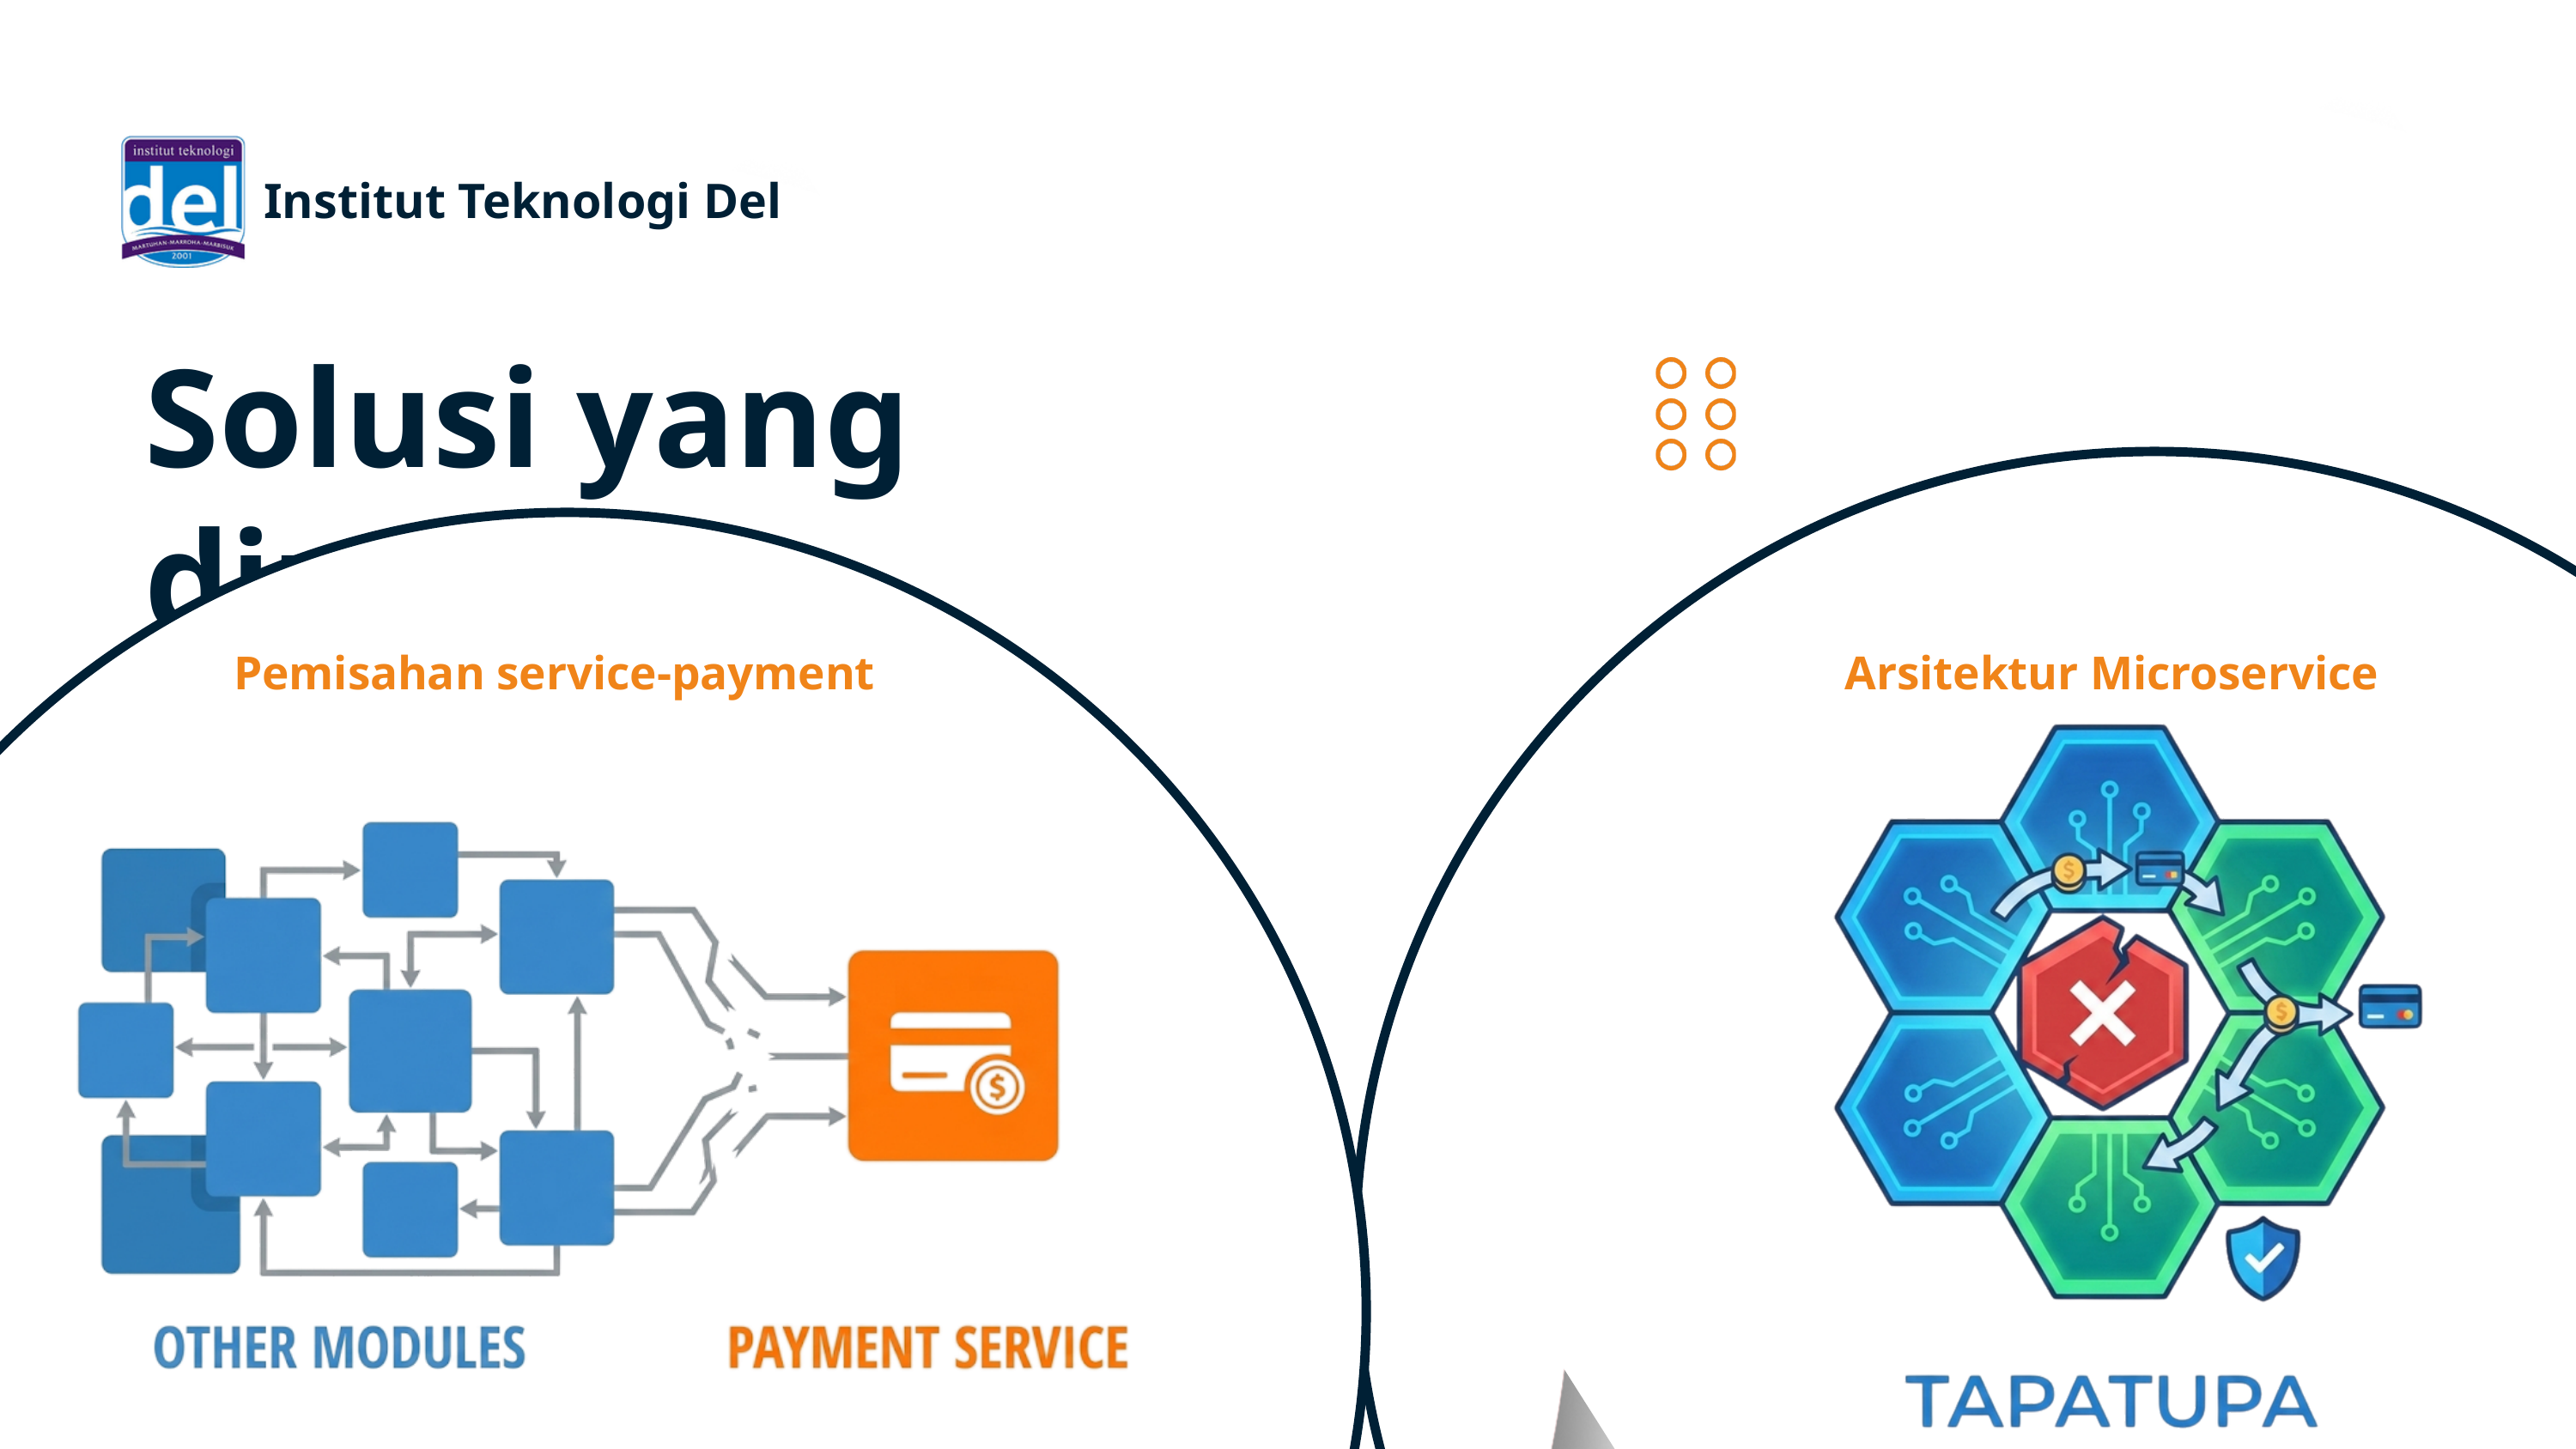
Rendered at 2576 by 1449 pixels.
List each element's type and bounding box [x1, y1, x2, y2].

text_box [0, 136, 1736, 1449]
text_box [866, 75, 2576, 1449]
